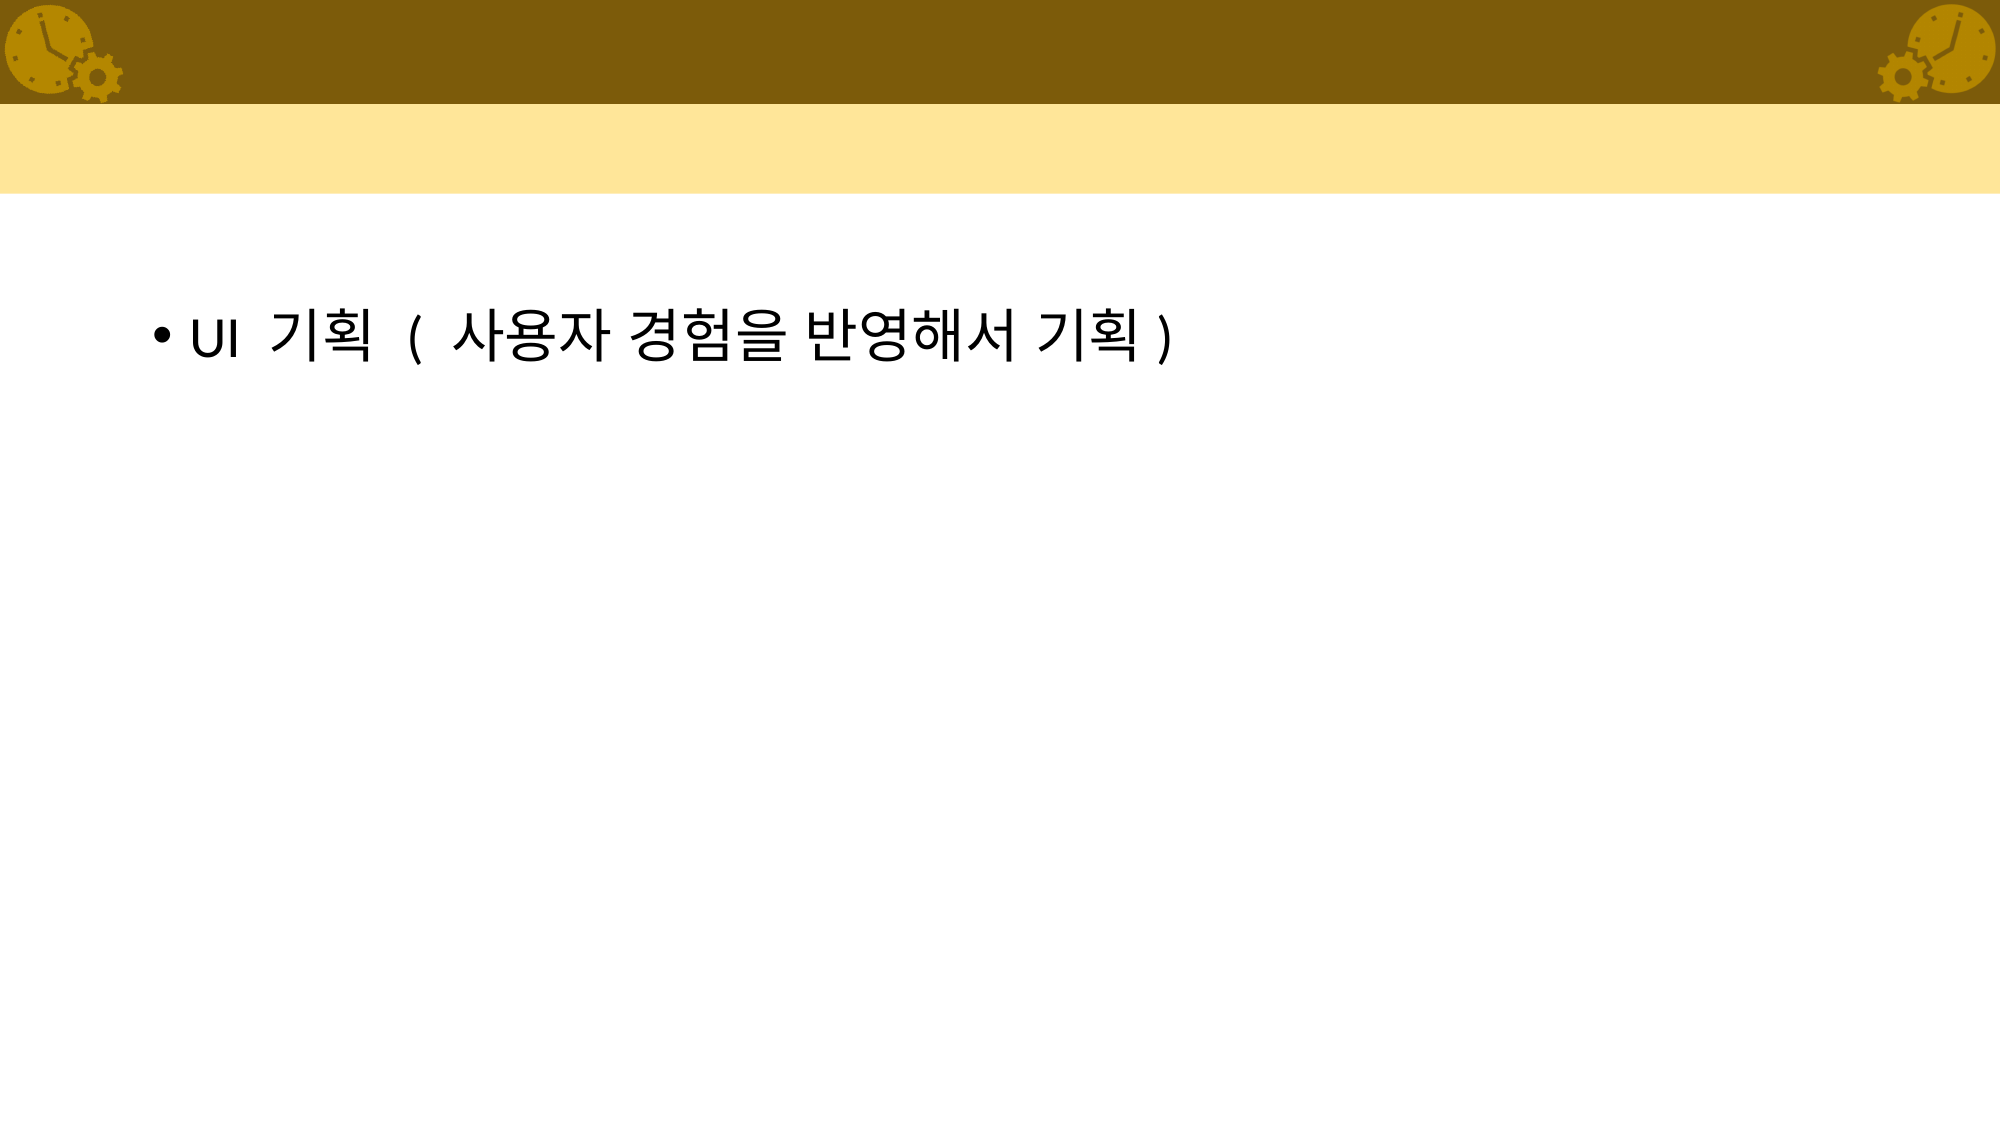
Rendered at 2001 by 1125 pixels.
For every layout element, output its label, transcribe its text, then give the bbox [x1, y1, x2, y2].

list UI 기획 ( 사용자 경험을 반영해서 기획) [137, 299, 1863, 1014]
